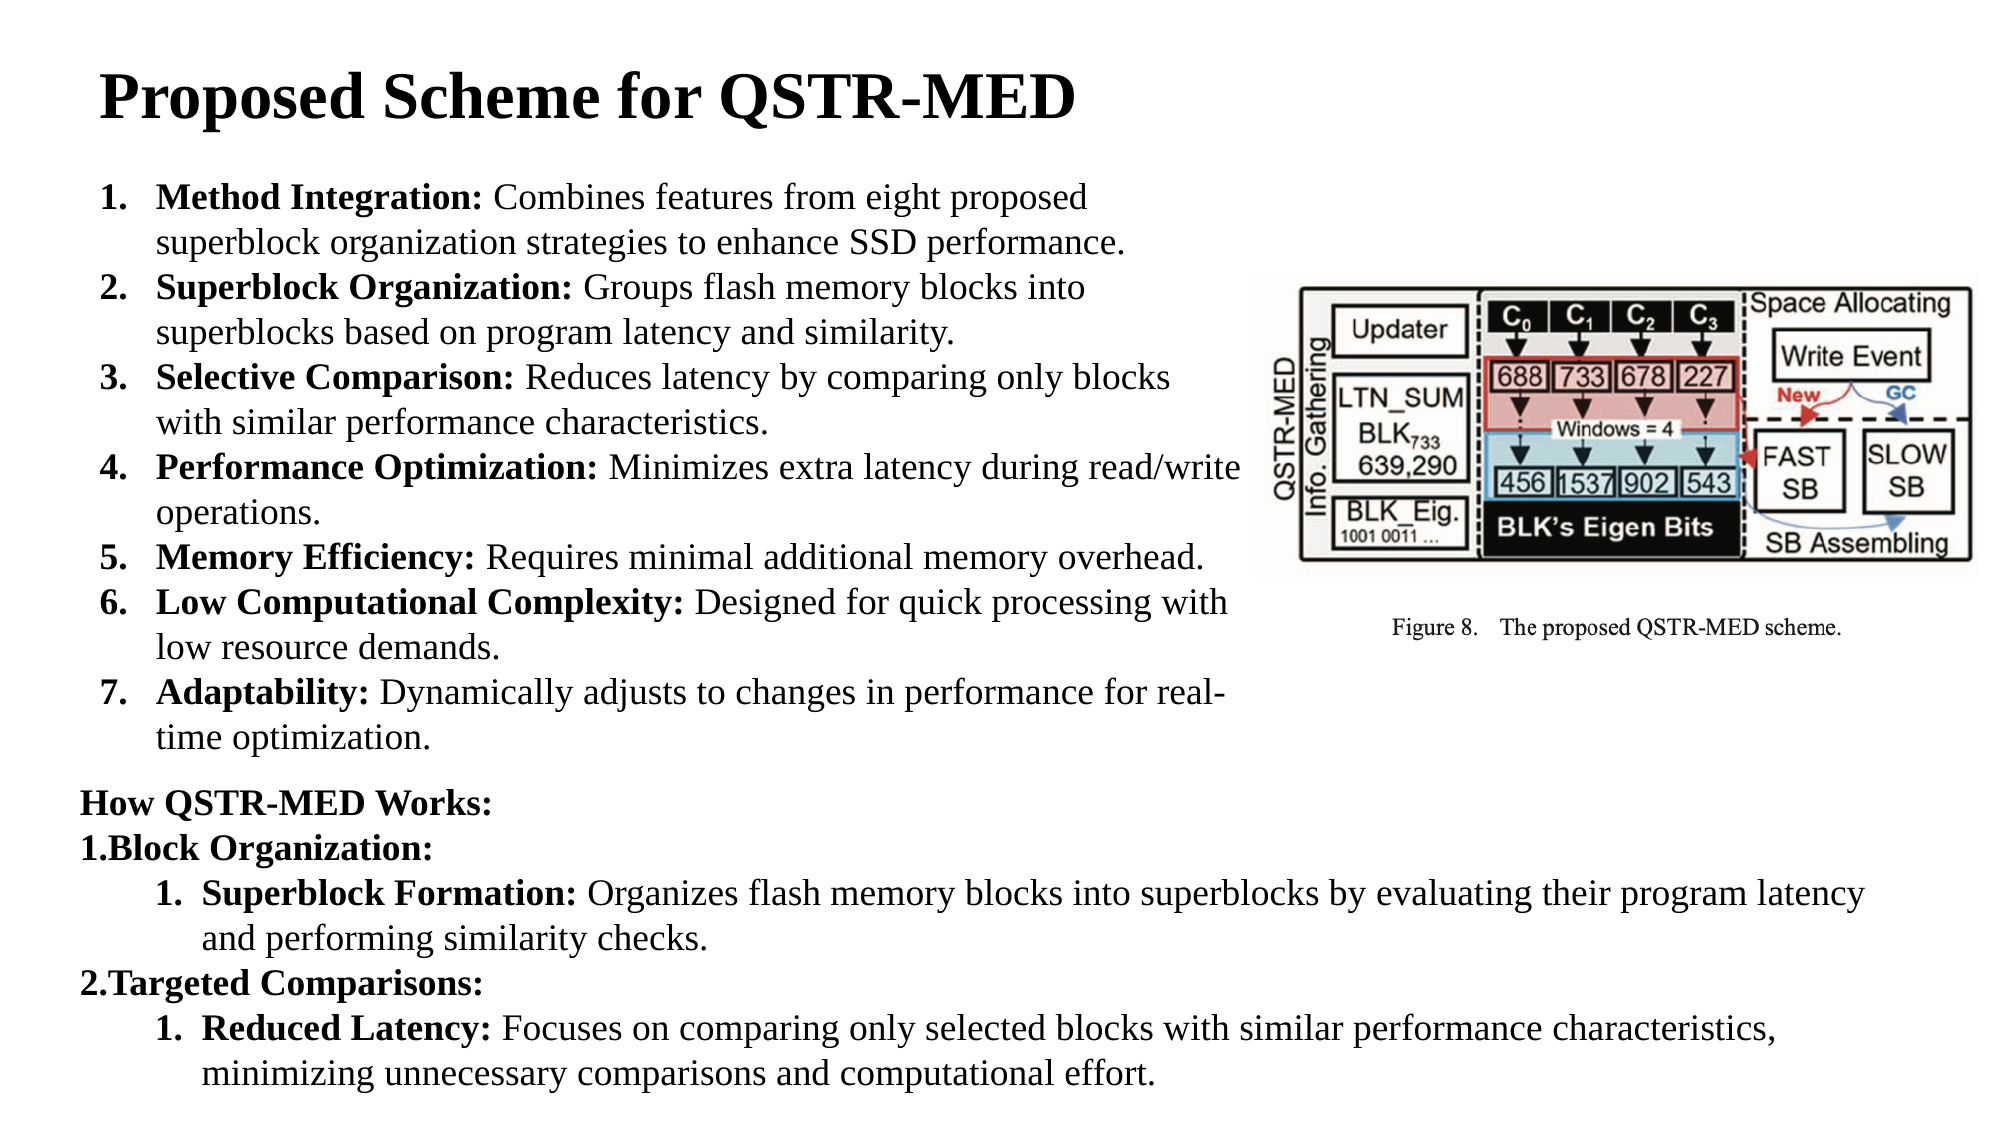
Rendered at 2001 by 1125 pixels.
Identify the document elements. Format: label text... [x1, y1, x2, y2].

text_box Method Integration: Combines features from eight proposed superblock organization strategies to enhance SSD performance. Superblock Organization: Groups flash memory blocks into superblocks based on program latency and similarity. Selective Comparison: Reduces latency by comparing only blocks with similar performance characteristics. Performance Optimization: Minimizes extra latency during read/write operations. Memory Efficiency: Requires minimal additional memory overhead. Low Computational Complexity: Designed for quick processing with low resource demands. Adaptability: Dynamically adjusts to changes in performance for real-time optimization. [84, 164, 1262, 765]
title Proposed Scheme for QSTR-MED [84, 26, 1810, 167]
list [1236, 265, 2000, 661]
text_box How QSTR-MED Works: Block Organization: Superblock Formation: Organizes flash memory blocks into superblocks by evaluating their program latency and performing similarity checks. Targeted Comparisons: Reduced Latency: Focuses on comparing only selected blocks with similar performance characteristics, minimizing unnecessary comparisons and computational effort. [65, 770, 1935, 1101]
